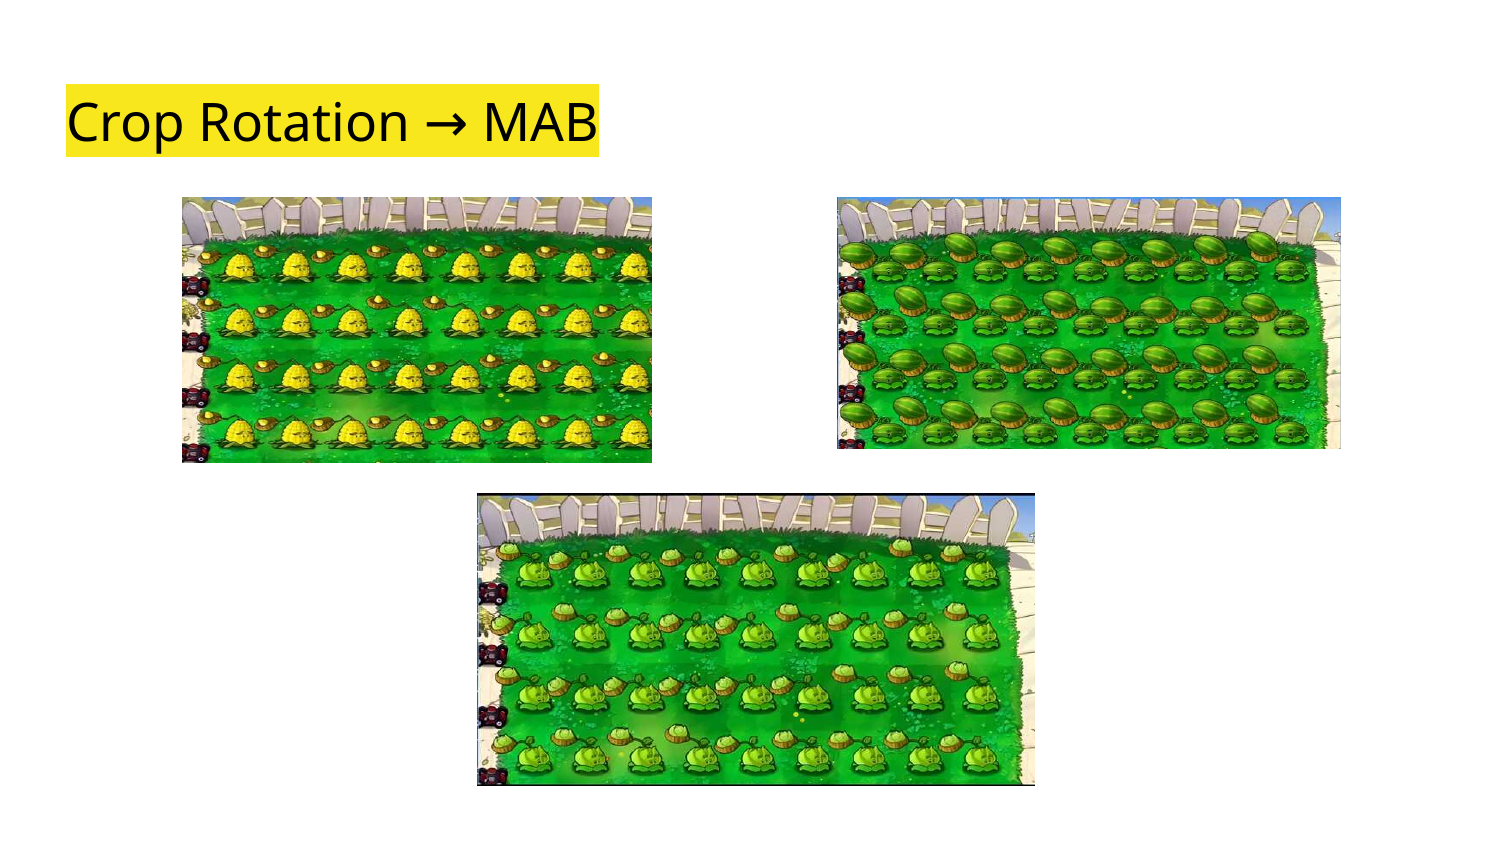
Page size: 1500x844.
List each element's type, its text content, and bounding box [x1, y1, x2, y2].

picture [477, 493, 1035, 786]
title Crop Rotation → MAB [51, 72, 1449, 167]
picture [837, 197, 1341, 449]
picture [182, 197, 653, 463]
